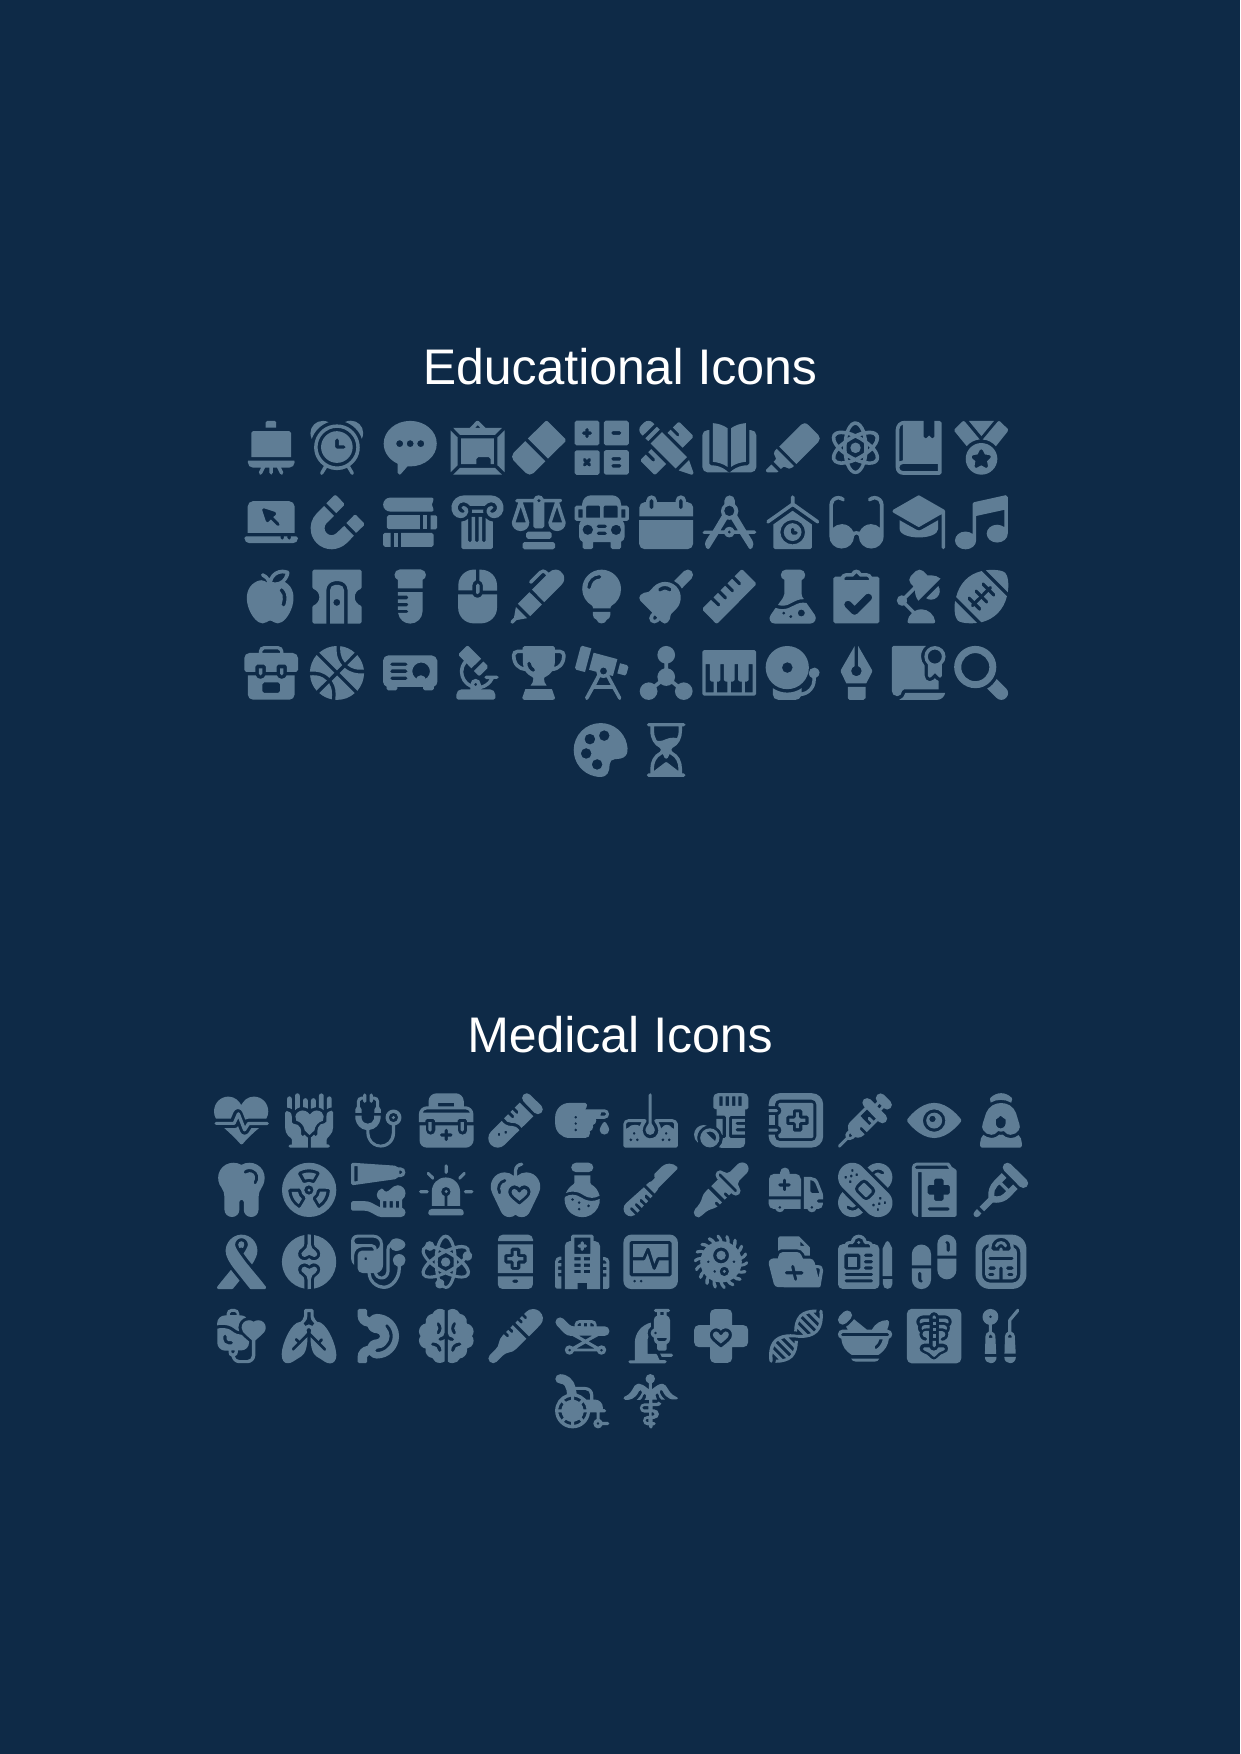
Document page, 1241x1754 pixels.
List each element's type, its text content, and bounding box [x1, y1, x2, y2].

text_box [573, 723, 628, 777]
text_box [246, 569, 294, 624]
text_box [457, 569, 498, 624]
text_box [309, 495, 365, 550]
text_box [309, 645, 365, 701]
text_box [765, 495, 820, 550]
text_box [509, 569, 569, 624]
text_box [574, 420, 630, 475]
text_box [896, 569, 941, 624]
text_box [394, 569, 427, 624]
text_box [638, 495, 694, 550]
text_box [638, 420, 694, 475]
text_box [953, 645, 1009, 701]
text_box [895, 420, 942, 475]
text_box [305, 420, 369, 475]
text_box [954, 495, 1008, 550]
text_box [767, 569, 818, 624]
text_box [511, 645, 566, 701]
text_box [830, 421, 883, 475]
text_box [574, 495, 629, 550]
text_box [953, 569, 1010, 624]
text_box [954, 420, 1009, 475]
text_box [247, 420, 295, 475]
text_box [764, 422, 821, 473]
text_box [639, 645, 693, 700]
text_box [891, 645, 946, 701]
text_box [574, 645, 629, 701]
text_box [638, 569, 694, 624]
text_box [702, 495, 757, 550]
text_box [244, 500, 299, 544]
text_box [382, 655, 438, 691]
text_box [456, 645, 499, 701]
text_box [840, 645, 873, 701]
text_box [891, 495, 946, 550]
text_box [765, 645, 821, 701]
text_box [581, 569, 622, 624]
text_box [511, 495, 567, 550]
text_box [450, 420, 505, 475]
text_box [703, 569, 756, 624]
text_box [213, 1092, 1029, 1429]
text_box [383, 420, 437, 475]
title Medical Icons [383, 998, 857, 1067]
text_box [450, 495, 505, 550]
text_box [312, 569, 362, 624]
text_box [646, 723, 686, 777]
text_box [702, 650, 757, 696]
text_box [244, 645, 299, 700]
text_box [702, 422, 757, 473]
text_box [829, 495, 884, 549]
title Educational Icons [383, 331, 857, 399]
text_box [511, 420, 567, 475]
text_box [382, 497, 438, 548]
text_box [833, 569, 880, 624]
